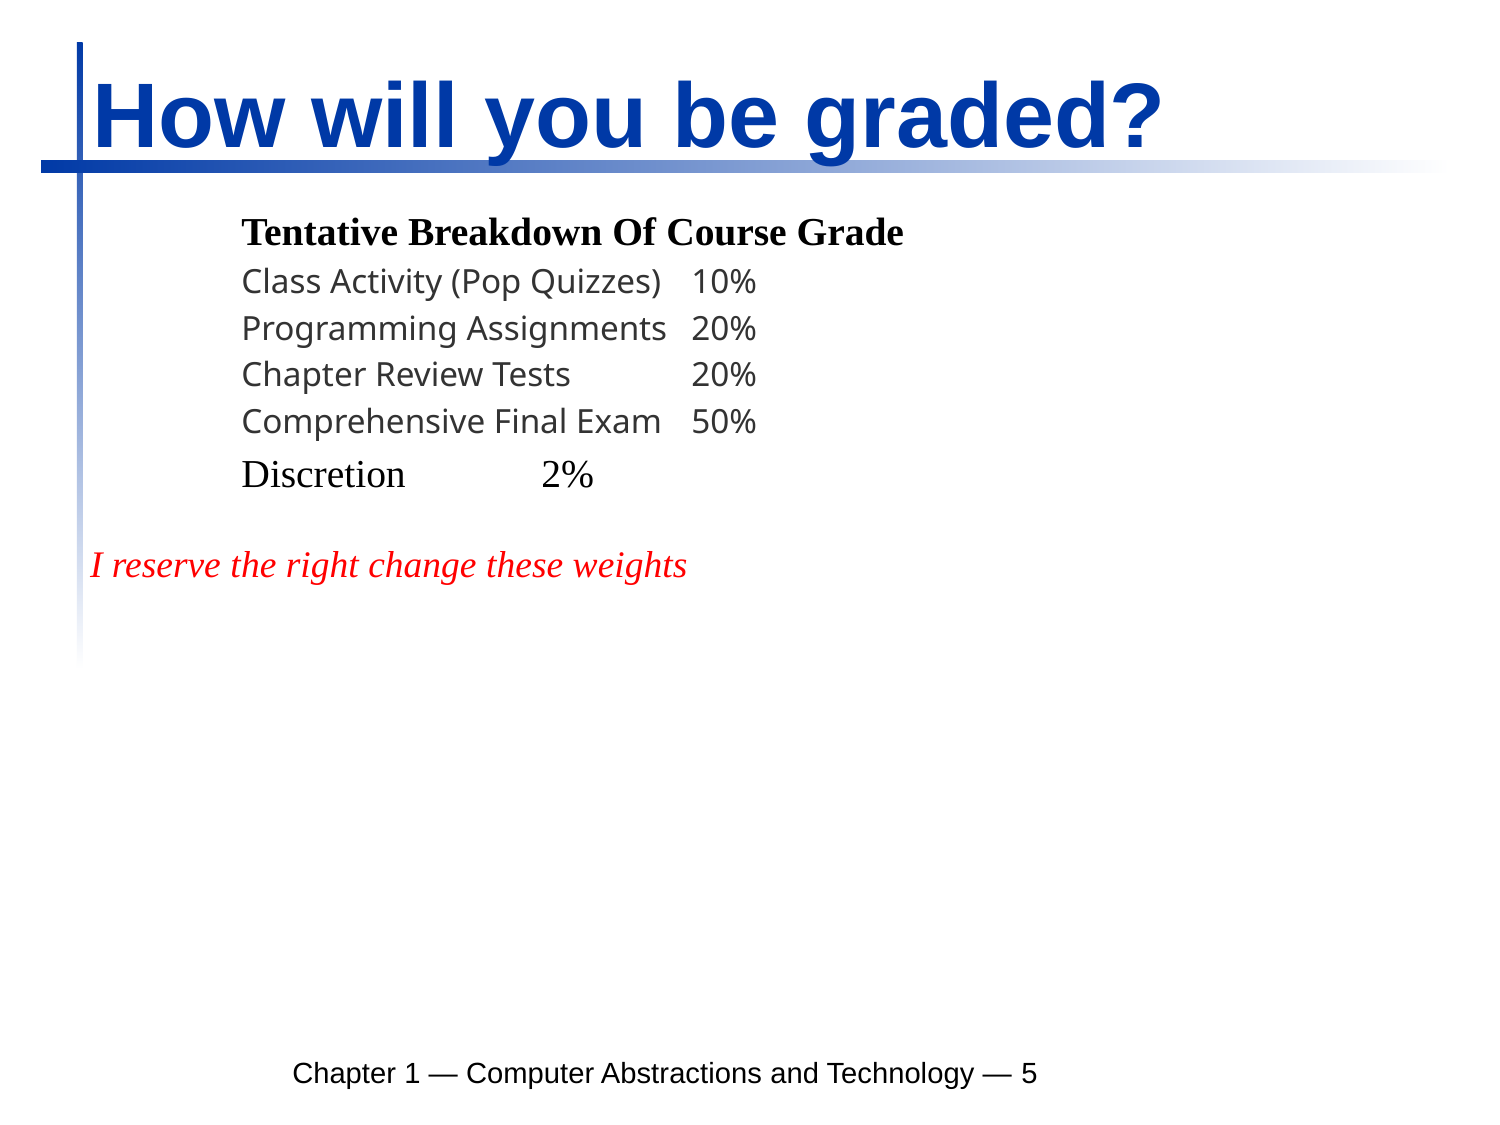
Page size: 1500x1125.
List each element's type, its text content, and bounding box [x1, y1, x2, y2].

list Tentative Breakdown Of Course Grade Class Activity (Pop Quizzes) 10% Programming Assignments 20% Chapter Review Tests 20% Comprehensive Final Exam 50% Discretion 2% I reserve the right change these weights [75, 198, 1425, 937]
title How will you be graded? [77, 53, 1353, 173]
